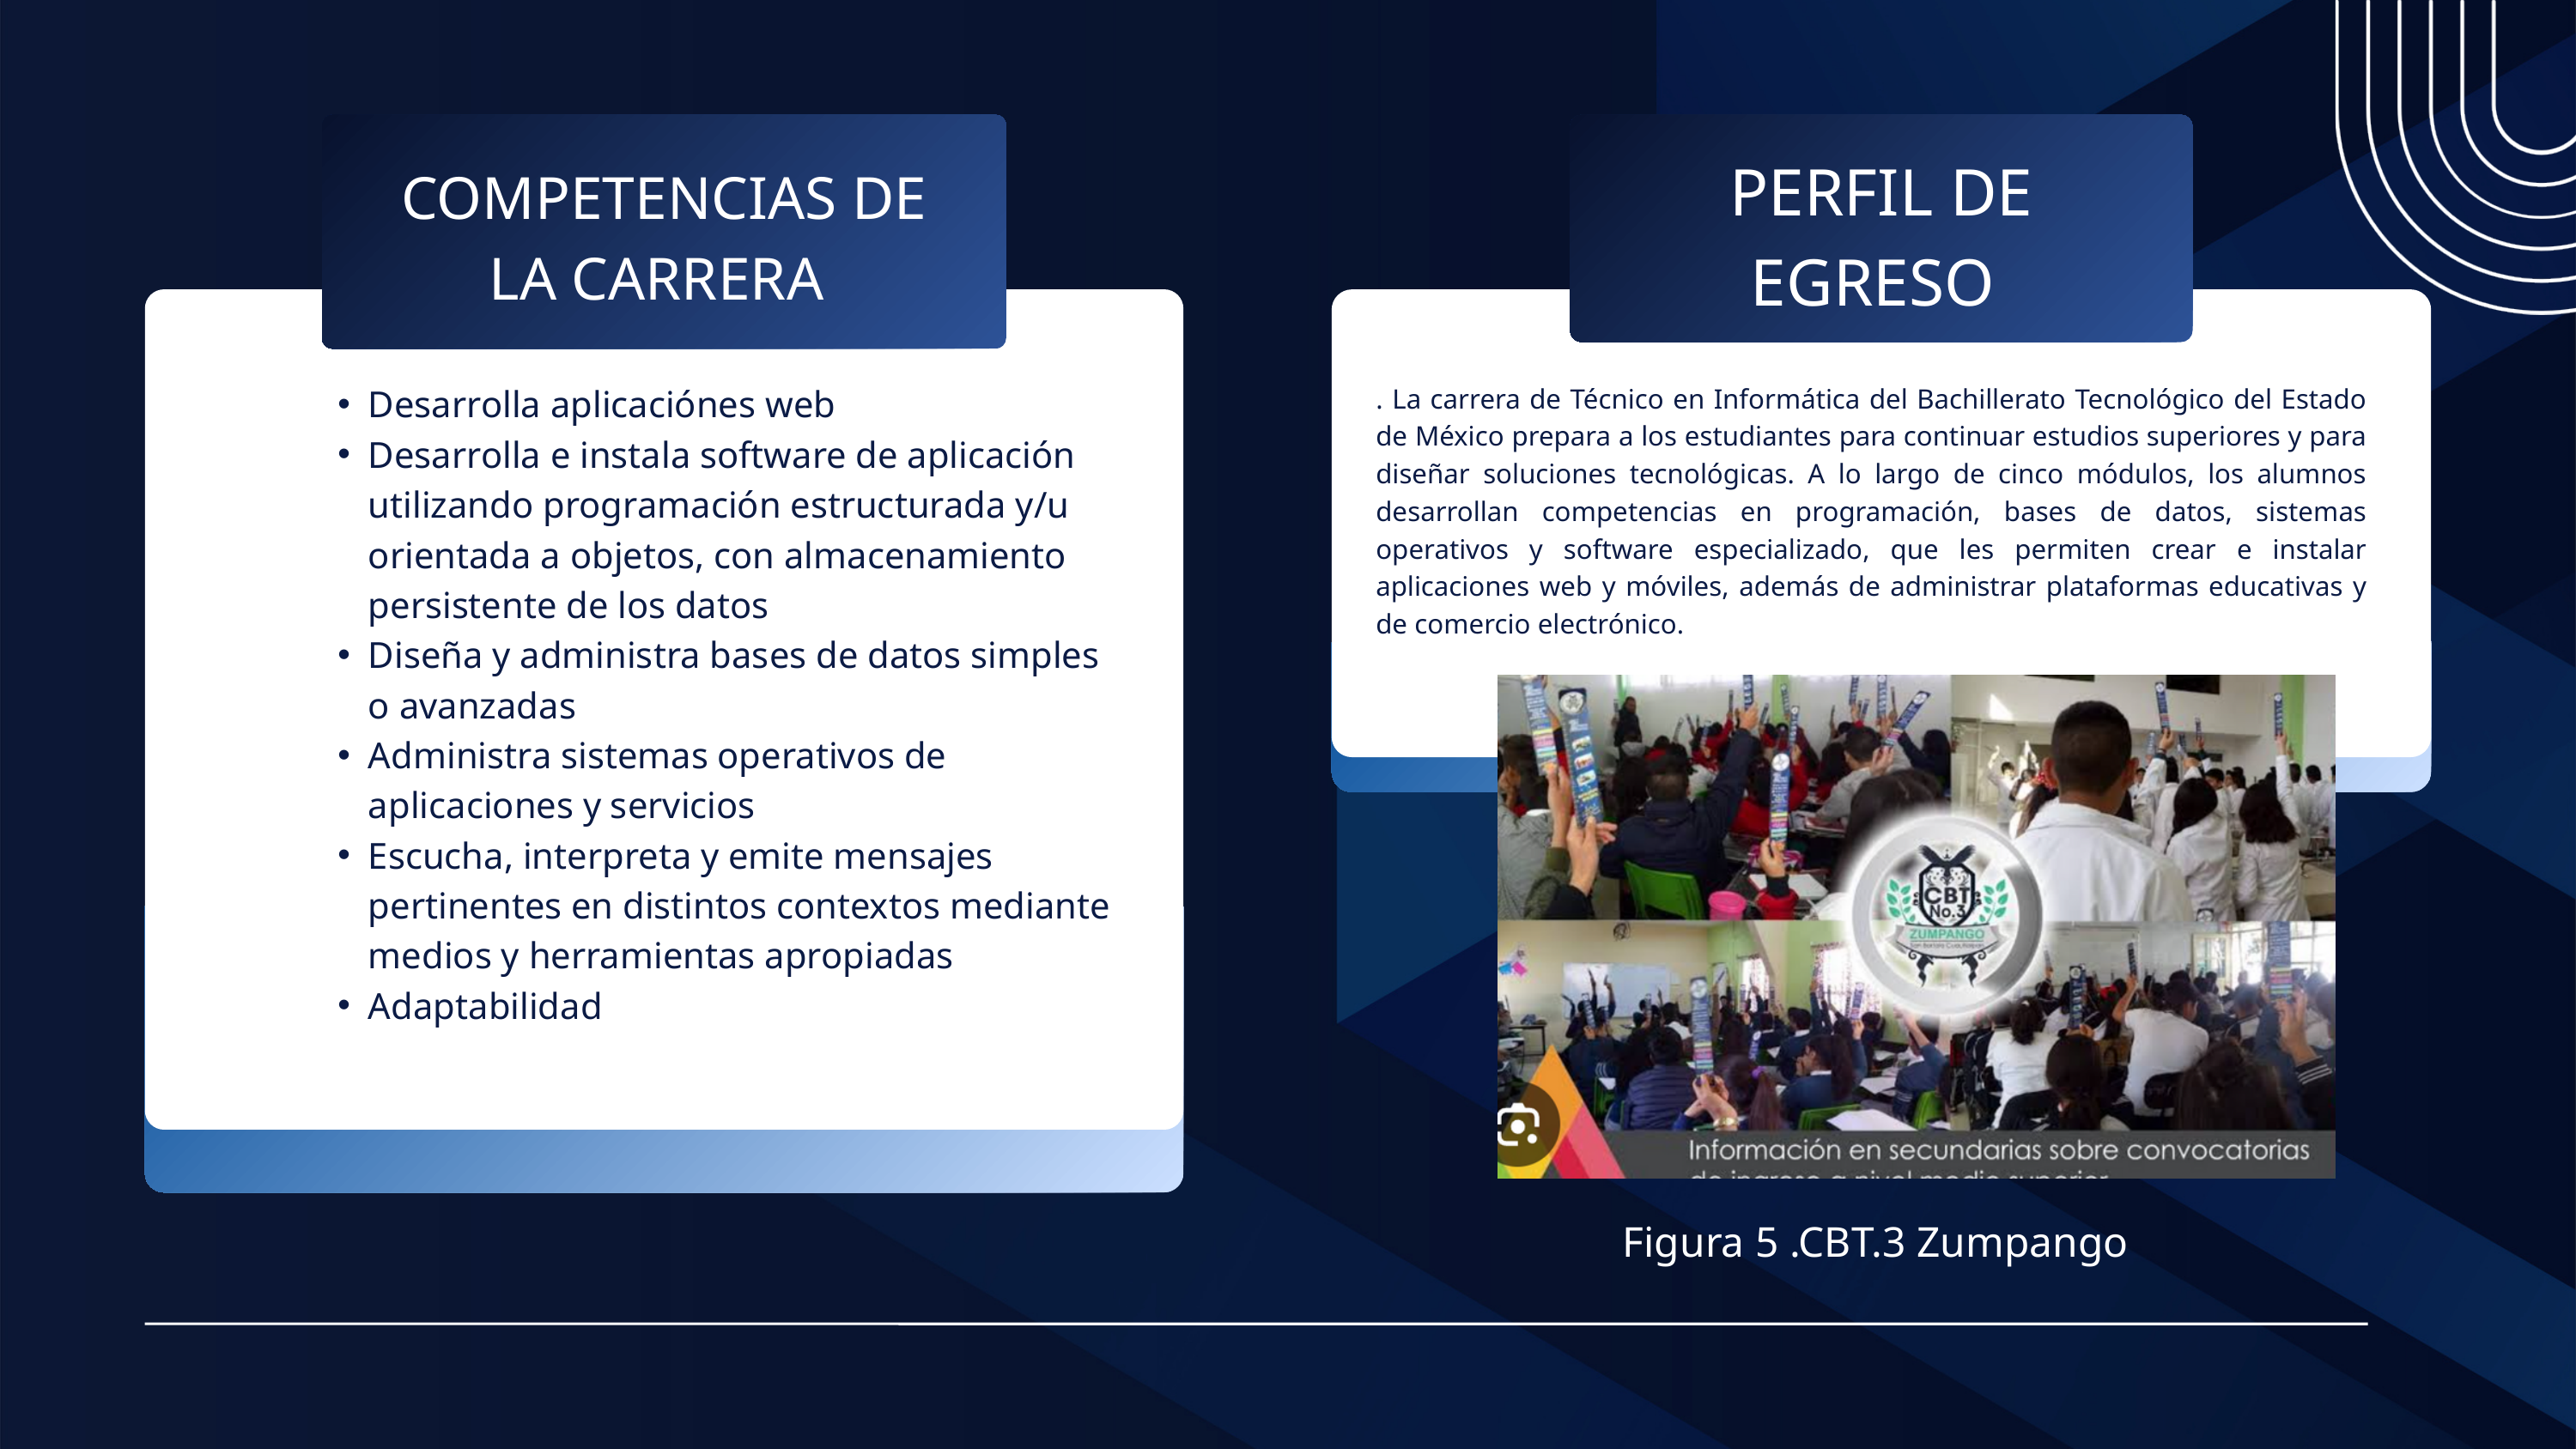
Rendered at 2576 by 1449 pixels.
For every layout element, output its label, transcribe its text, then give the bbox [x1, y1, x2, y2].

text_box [1331, 288, 2432, 792]
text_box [144, 288, 1184, 1193]
text_box [1498, 799, 2336, 1179]
text_box Figura 5 .CBT.3 Zumpango [1609, 1207, 2154, 1265]
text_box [321, 114, 1006, 349]
text_box [2335, 0, 2576, 315]
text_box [1570, 114, 2193, 343]
text_box [0, 0, 2576, 1449]
